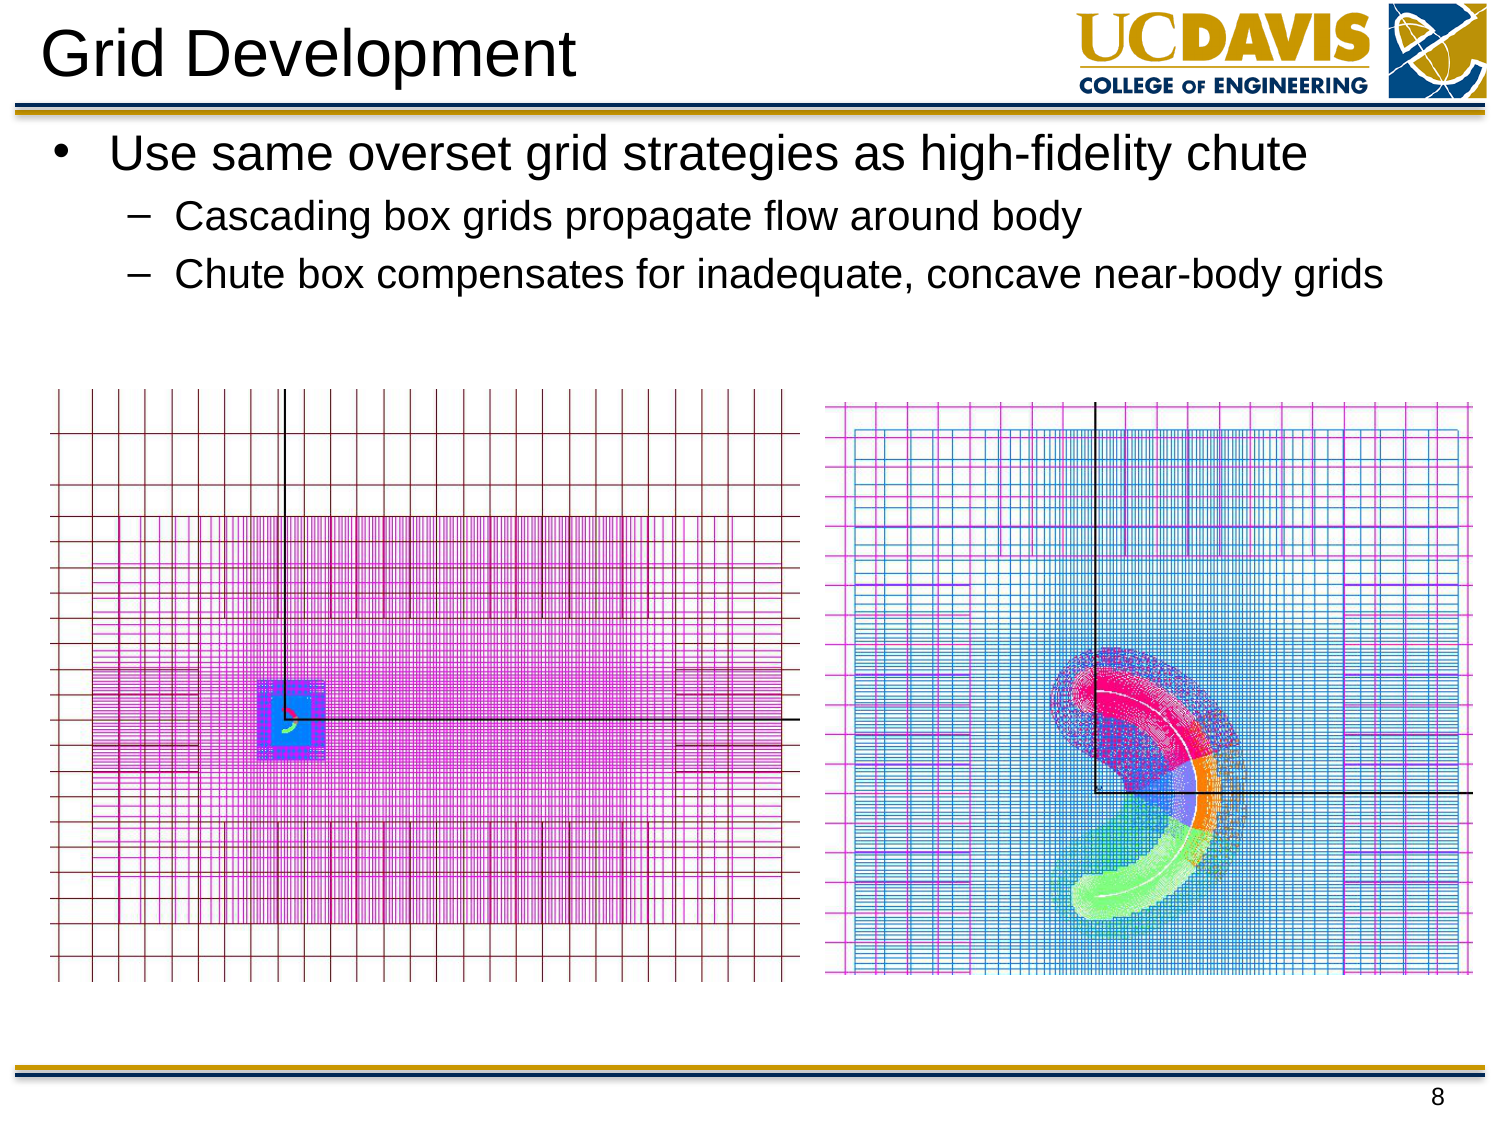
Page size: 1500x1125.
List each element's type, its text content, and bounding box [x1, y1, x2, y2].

picture [824, 402, 1473, 976]
picture [49, 388, 801, 983]
list Use same overset grid strategies as high-fidelity chute Cascading box grids propagate flow around body Chute box compensates for inadequate, concave near-body grids [37, 112, 1450, 1050]
picture [1387, 3, 1491, 100]
picture [1074, 12, 1370, 97]
title Grid Development [25, 0, 926, 100]
